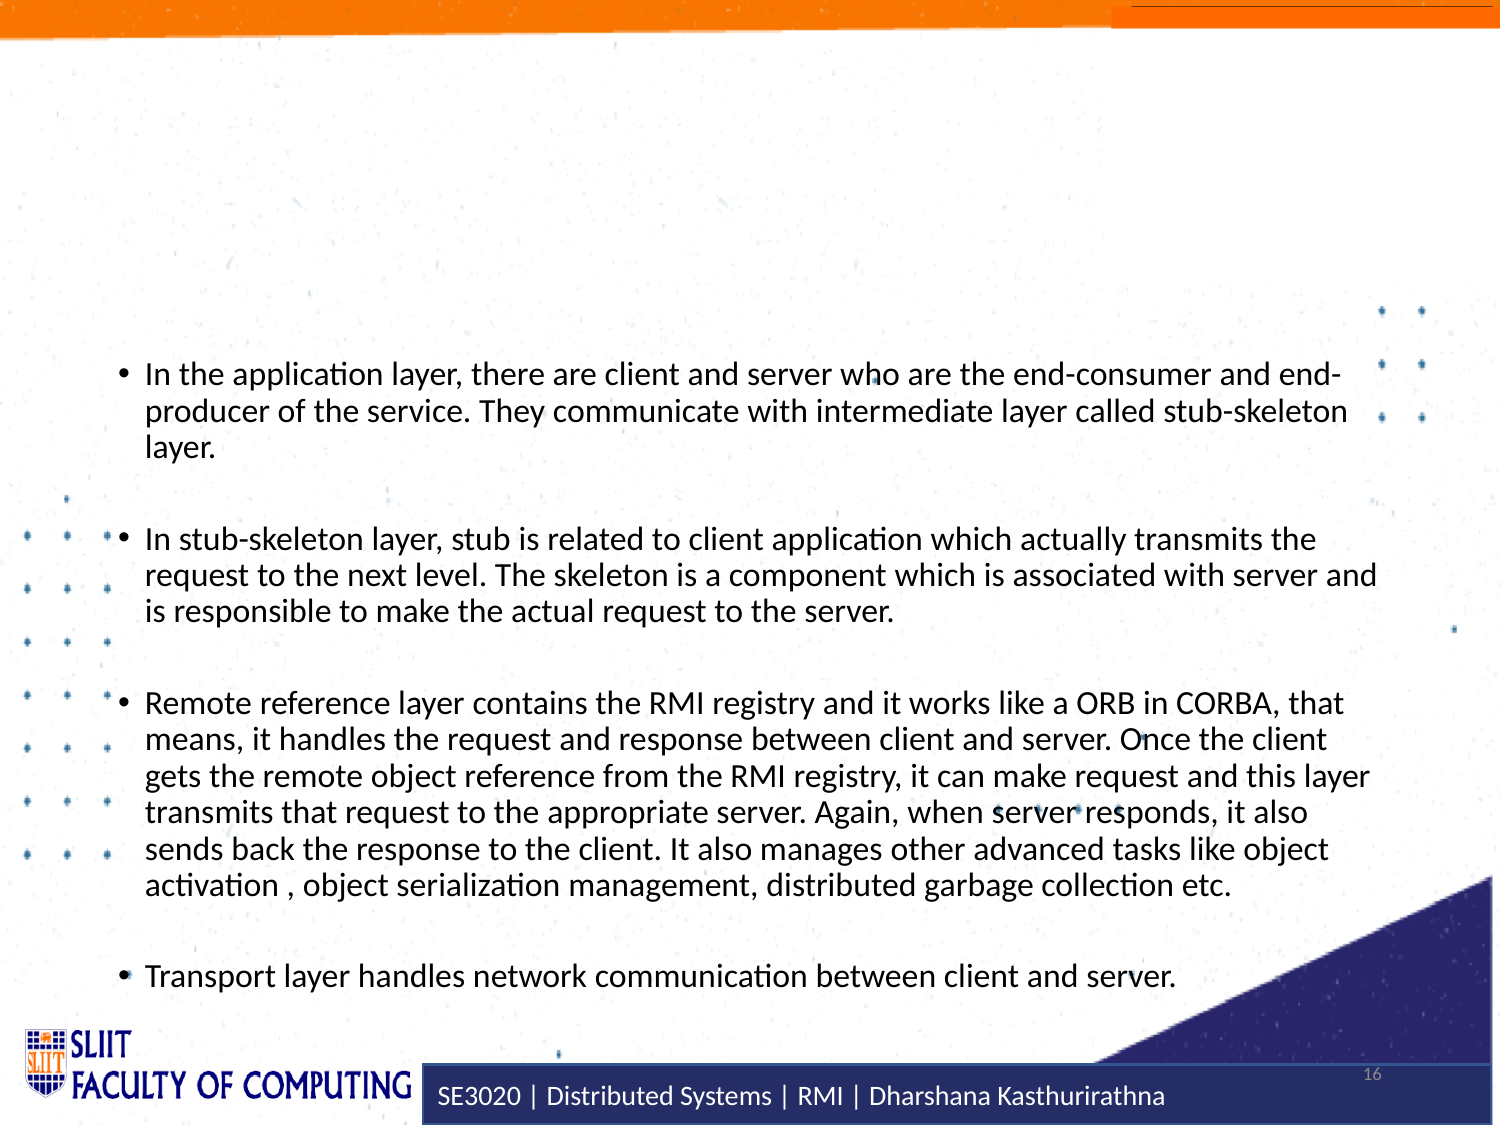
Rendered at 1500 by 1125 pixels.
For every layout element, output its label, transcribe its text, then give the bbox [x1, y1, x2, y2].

list In the application layer, there are client and server who are the end-consumer and end-producer of the service. They communicate with intermediate layer called stub-skeleton layer. In stub-skeleton layer, stub is related to client application which actually transmits the request to the next level. The skeleton is a component which is associated with server and is responsible to make the actual request to the server. Remote reference layer contains the RMI registry and it works like a ORB in CORBA, that means, it handles the request and response between client and server. Once the client gets the remote object reference from the RMI registry, it can make request and this layer transmits that request to the appropriate server. Again, when server responds, it also sends back the response to the client. It also manages other advanced tasks like object activation , object serialization management, distributed garbage collection etc. Transport layer handles network communication between client and server. [103, 299, 1397, 1014]
picture [0, 0, 1500, 1125]
slide_number 16 [1059, 1042, 1397, 1103]
